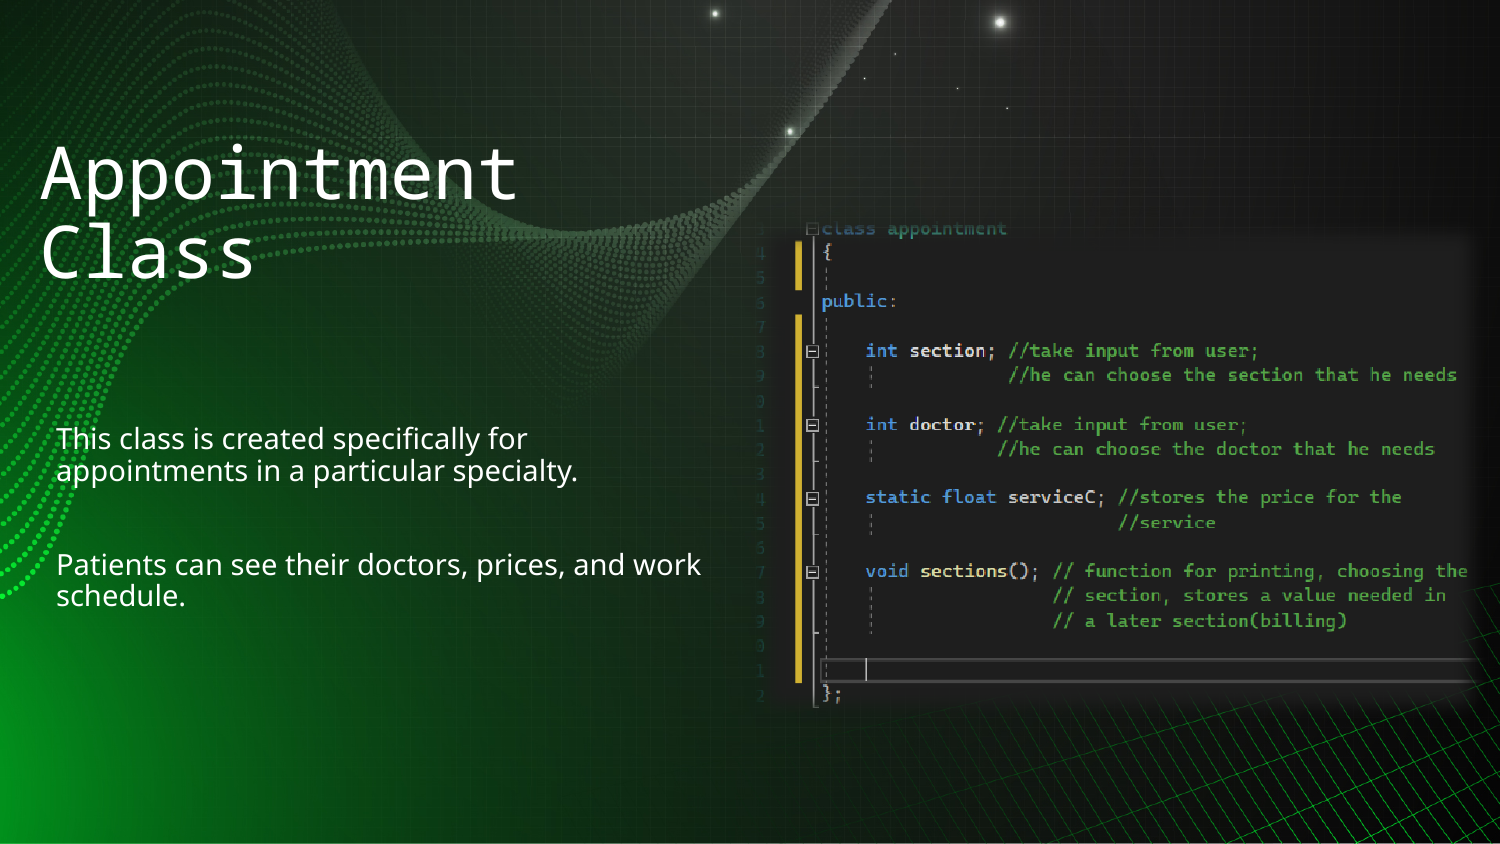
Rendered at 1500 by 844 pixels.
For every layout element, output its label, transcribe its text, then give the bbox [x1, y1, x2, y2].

title Appointment Class [24, 105, 718, 325]
picture [0, 0, 1500, 844]
list This class is created specifically for appointments in a particular specialty. Patients can see their doctors, prices, and work schedule. [41, 320, 734, 718]
